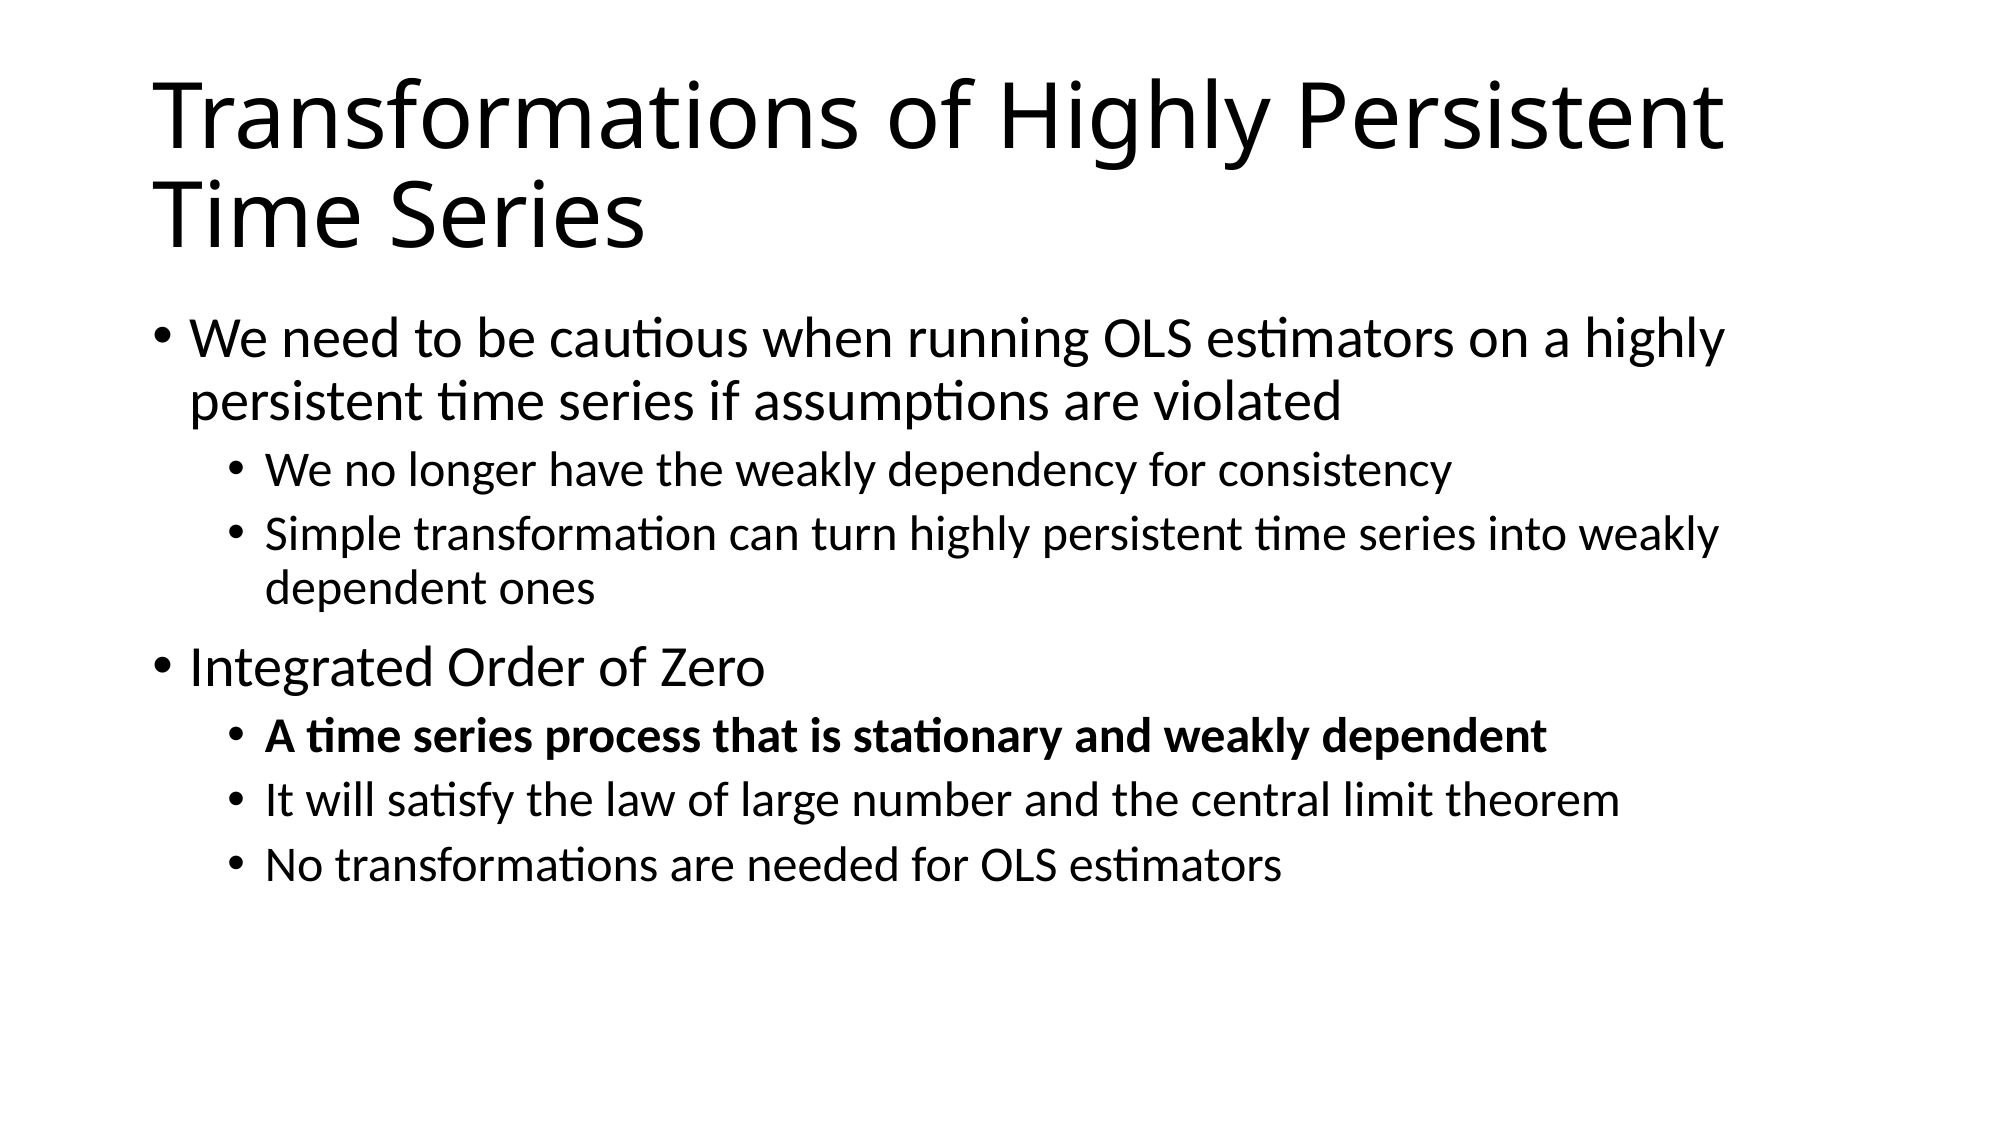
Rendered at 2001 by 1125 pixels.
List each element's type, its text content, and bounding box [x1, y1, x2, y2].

title Transformations of Highly Persistent Time Series [137, 59, 1863, 278]
